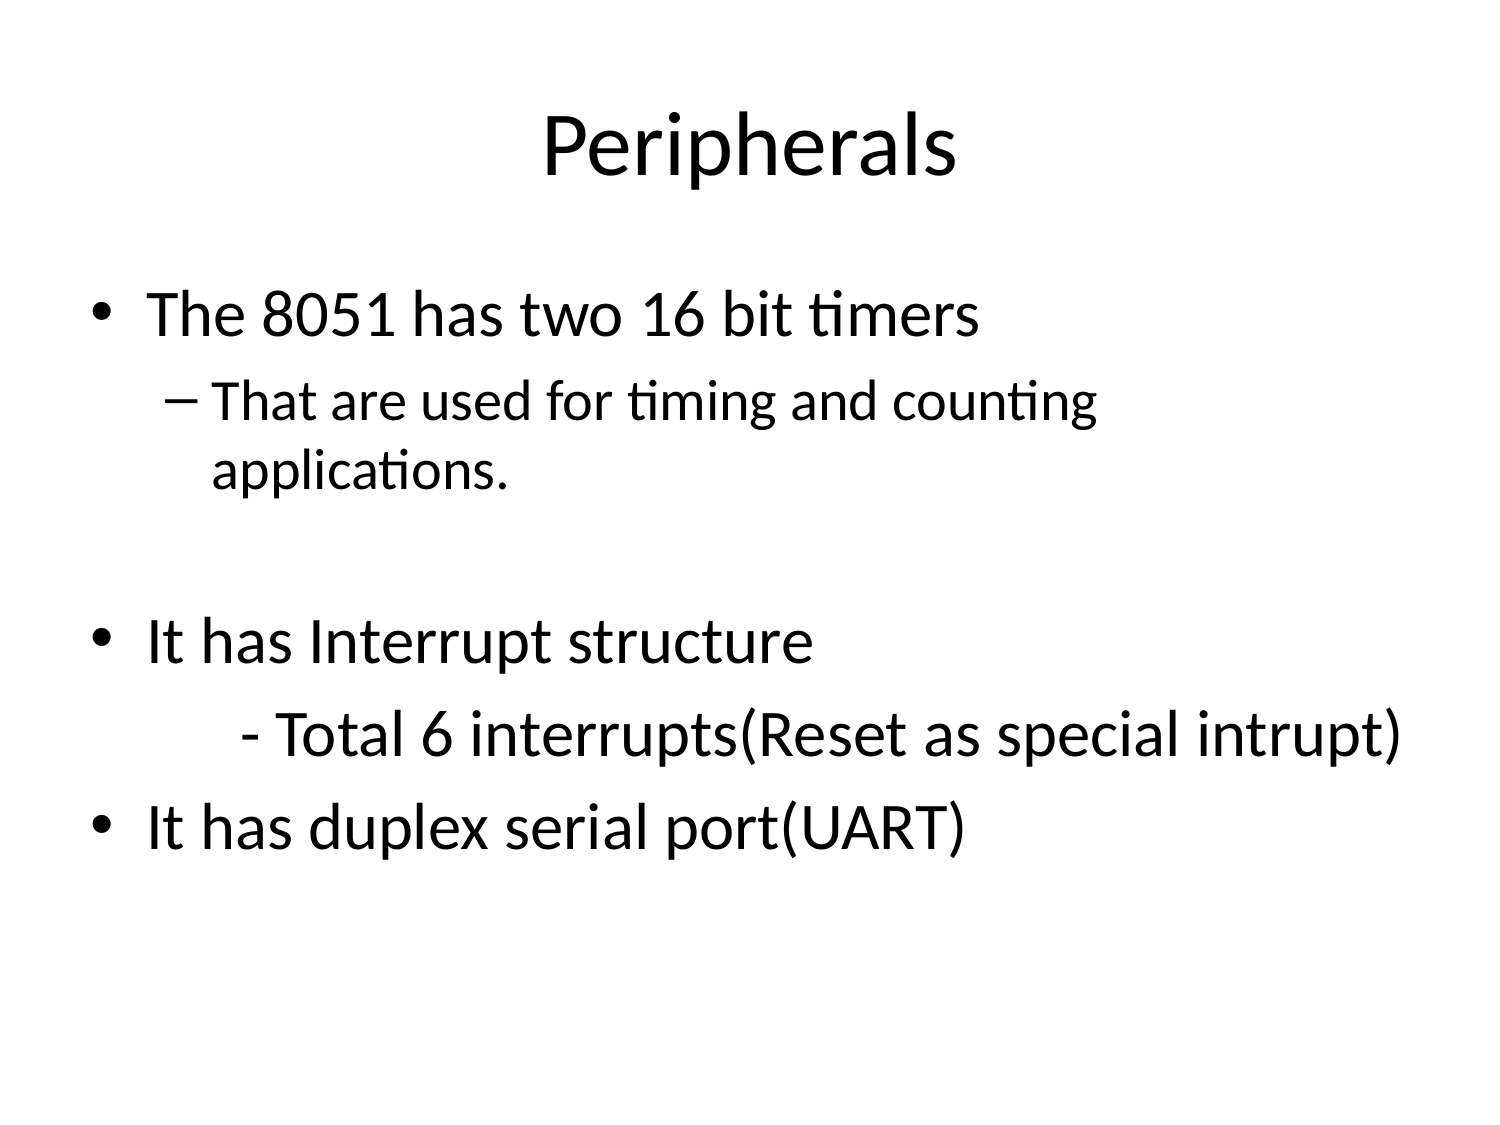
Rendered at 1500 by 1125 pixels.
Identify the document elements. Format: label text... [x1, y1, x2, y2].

title Peripherals [75, 45, 1425, 233]
list The 8051 has two 16 bit timers That are used for timing and counting applications. It has Interrupt structure - Total 6 interrupts(Reset as special intrupt) It has duplex serial port(UART) [75, 262, 1425, 1005]
